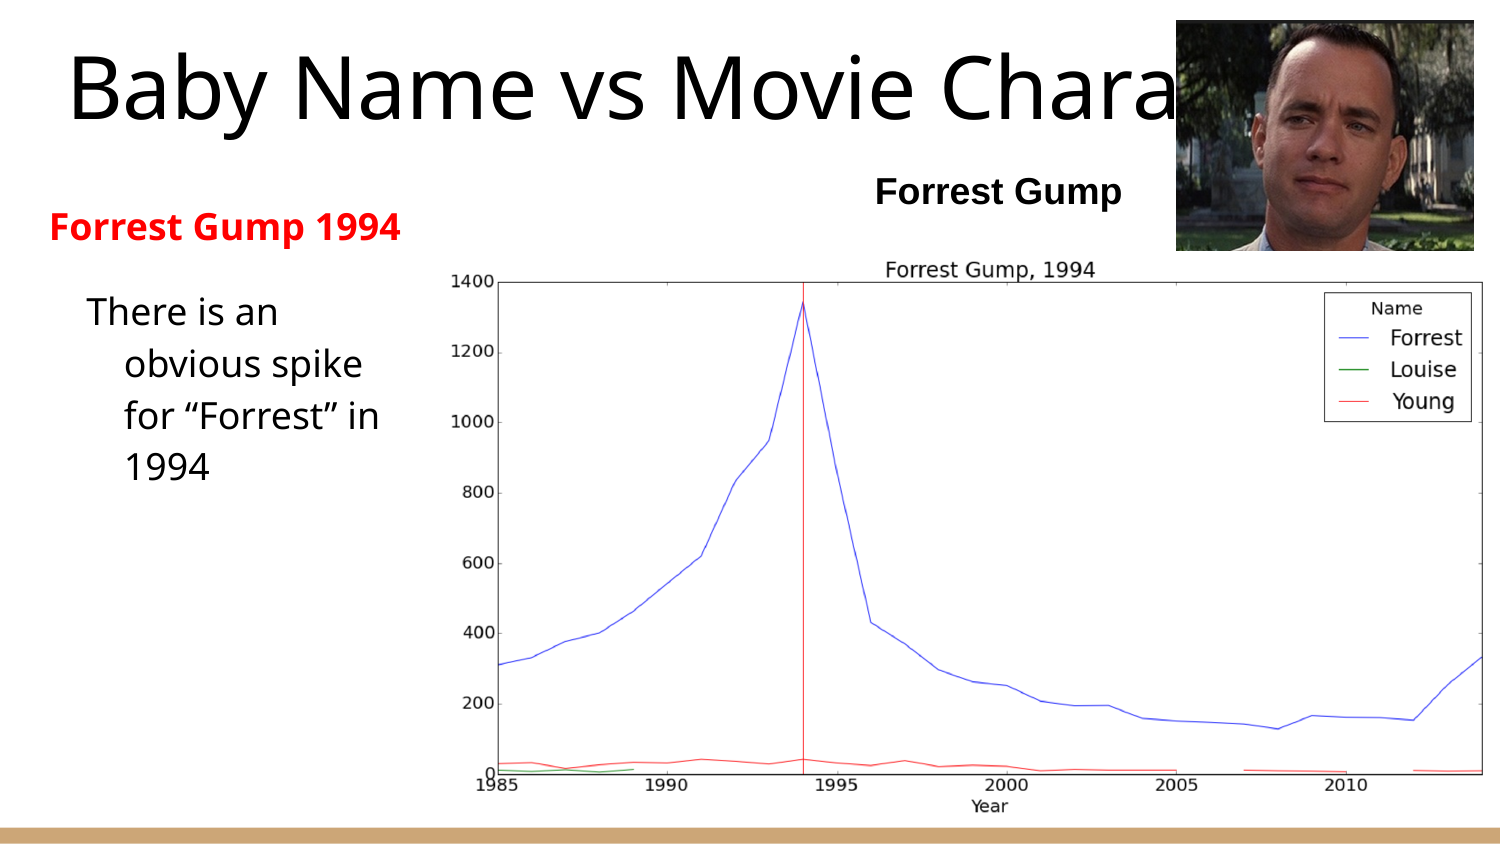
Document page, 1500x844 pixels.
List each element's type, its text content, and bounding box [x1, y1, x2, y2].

list Forrest Gump 1994 There is an obvious spike for “Forrest” in 1994 [33, 181, 433, 732]
picture [444, 20, 1491, 821]
text_box Forrest Gump [859, 152, 1170, 248]
title Baby Name vs Movie Characters [51, 15, 1449, 153]
